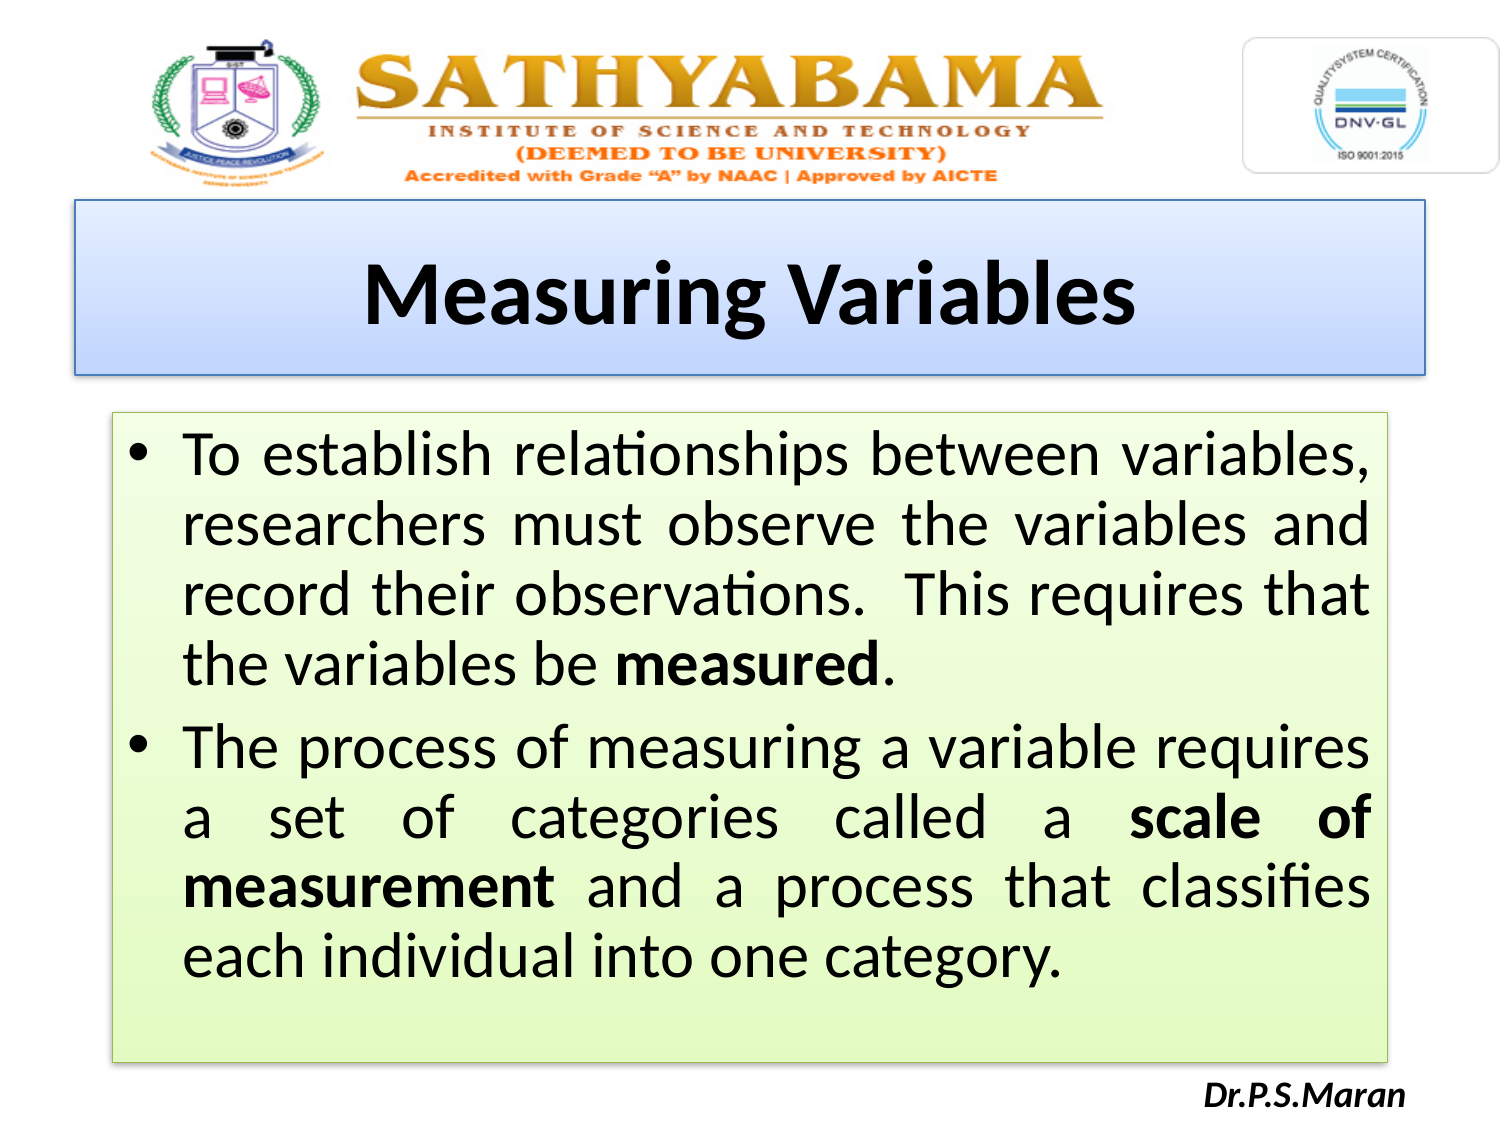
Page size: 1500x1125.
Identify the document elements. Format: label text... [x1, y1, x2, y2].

picture [137, 37, 1238, 188]
text_box Measuring Variables [74, 199, 1426, 376]
picture [1242, 37, 1500, 174]
text_box To establish relationships between variables, researchers must observe the variables and record their observations. This requires that the variables be measured. The process of measuring a variable requires a set of categories called a scale of measurement and a process that classifies each individual into one category. [112, 412, 1388, 1063]
